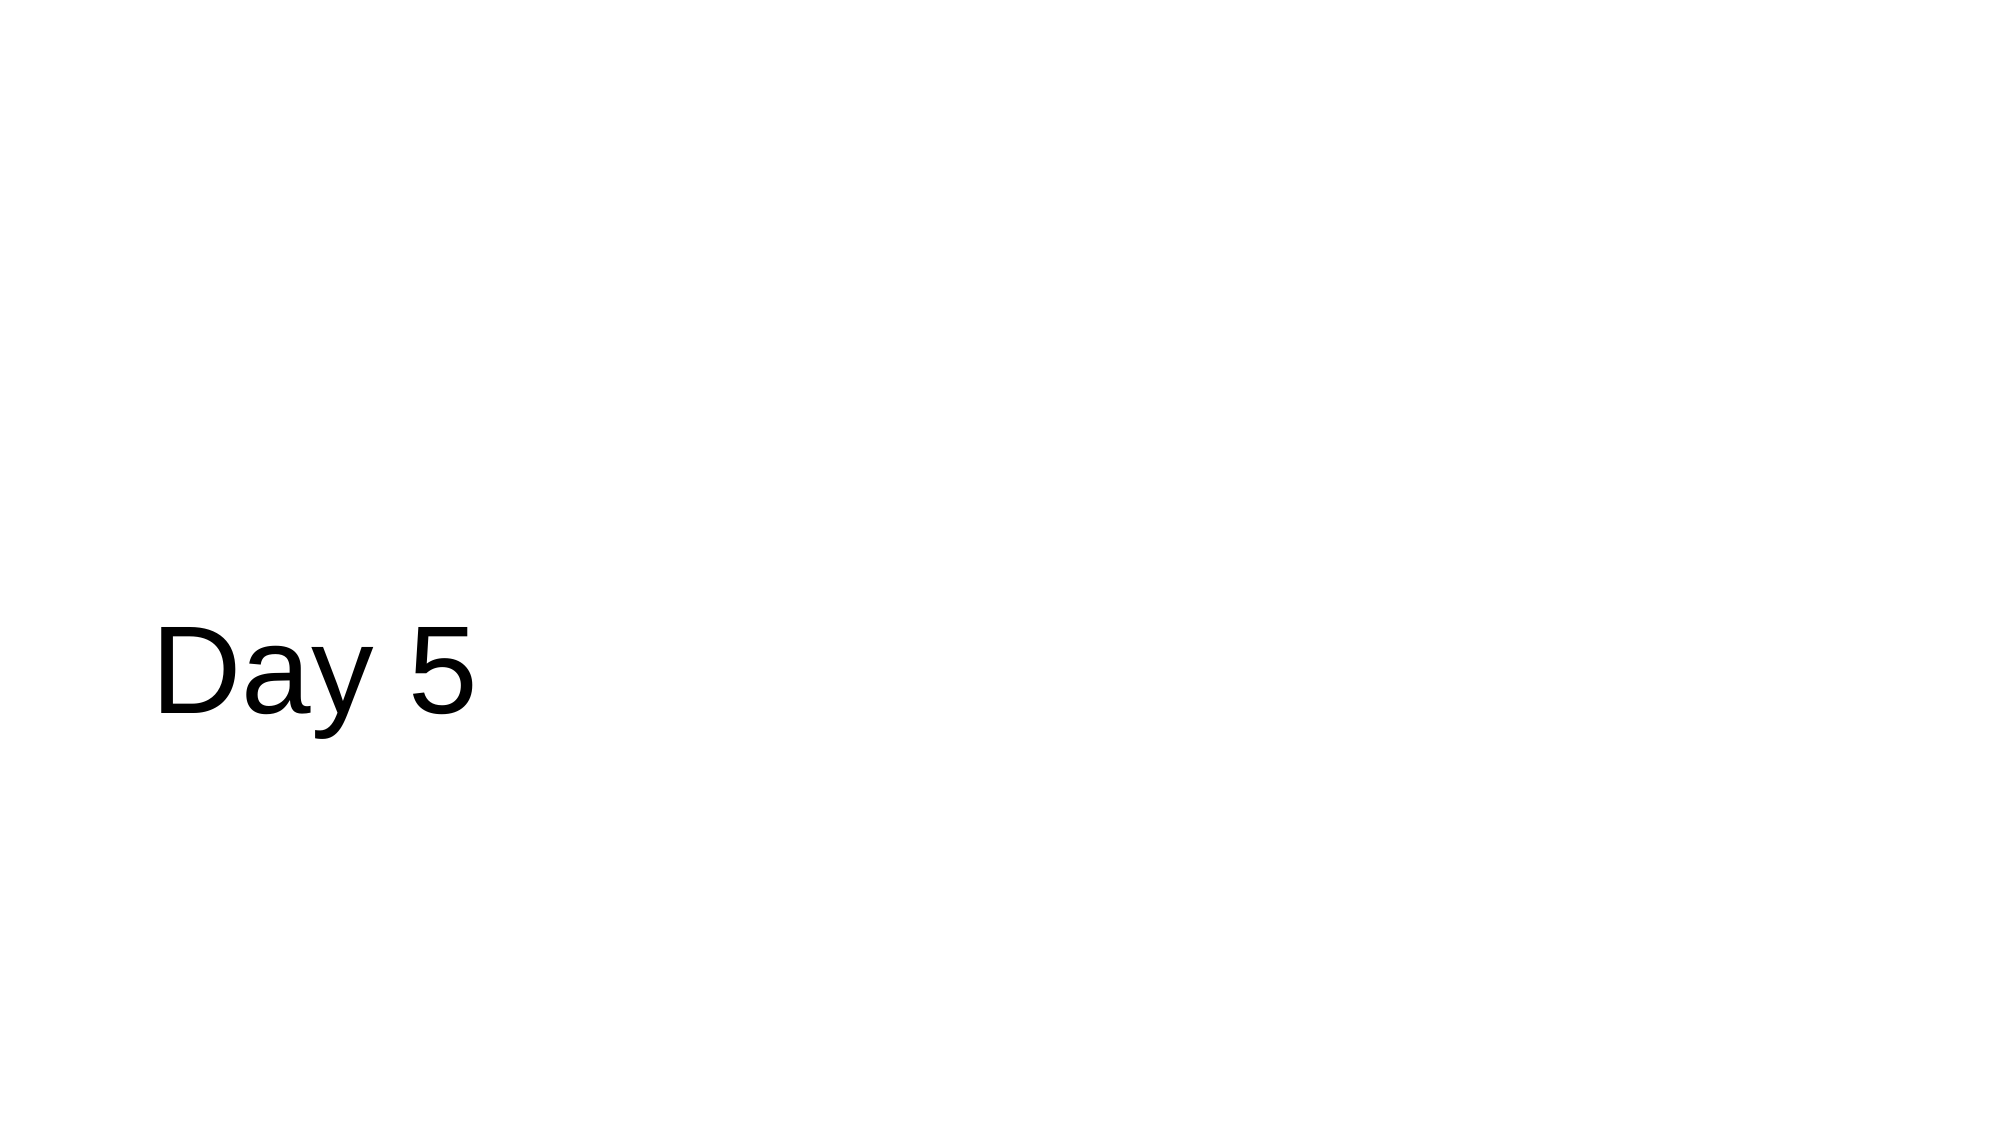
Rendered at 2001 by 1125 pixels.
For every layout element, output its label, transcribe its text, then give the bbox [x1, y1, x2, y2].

title Day 5 [136, 280, 1862, 749]
